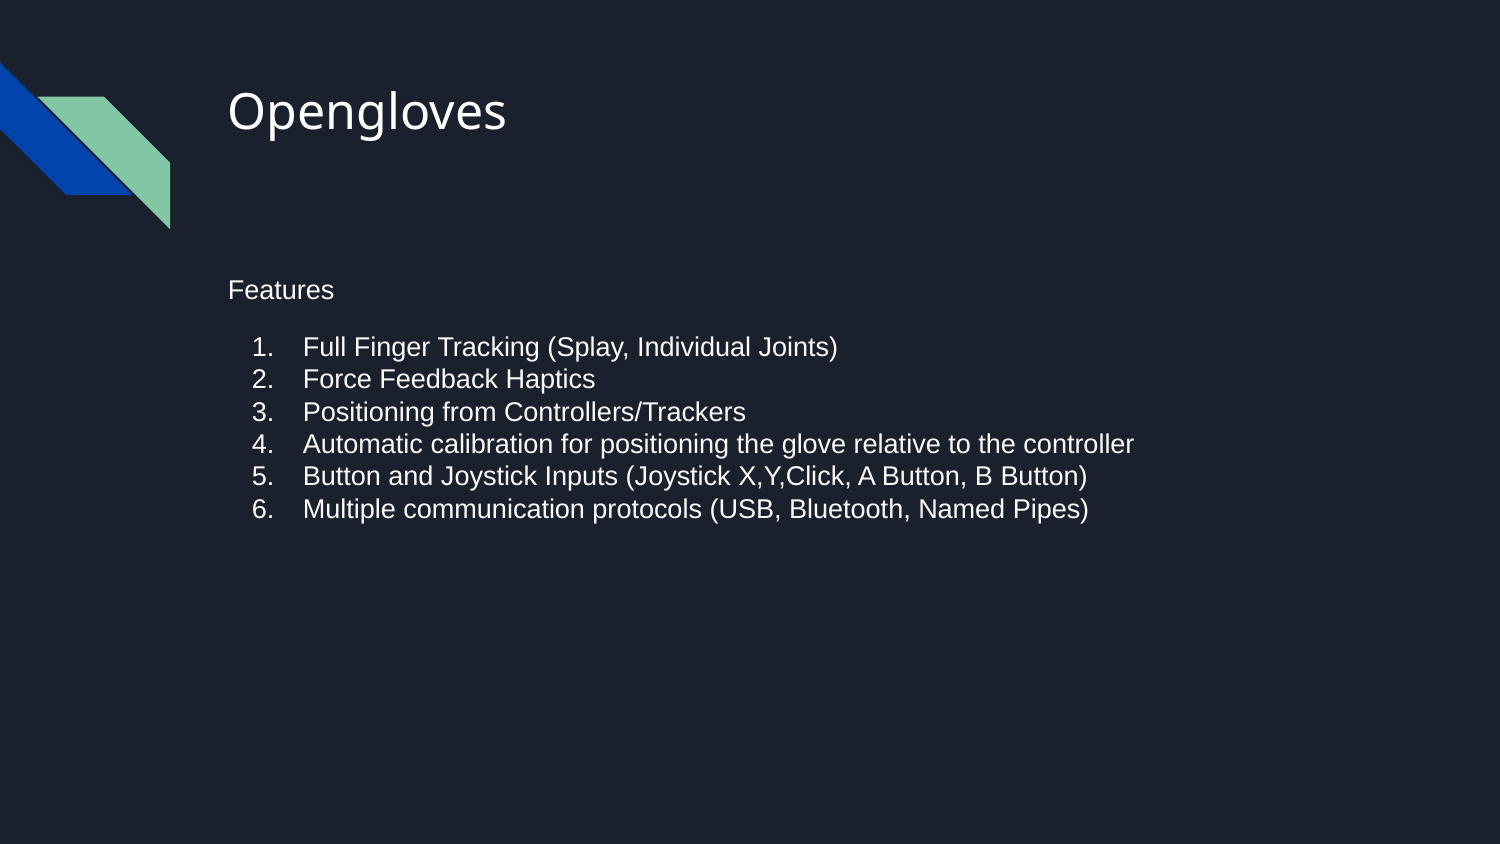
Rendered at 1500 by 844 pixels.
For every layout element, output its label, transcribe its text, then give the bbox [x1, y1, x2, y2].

list Features Full Finger Tracking (Splay, Individual Joints) Force Feedback Haptics Positioning from Controllers/Trackers Automatic calibration for positioning the glove relative to the controller Button and Joystick Inputs (Joystick X,Y,Click, A Button, B Button) Multiple communication protocols (USB, Bluetooth, Named Pipes) [212, 257, 1368, 735]
title Opengloves [212, 64, 1368, 215]
